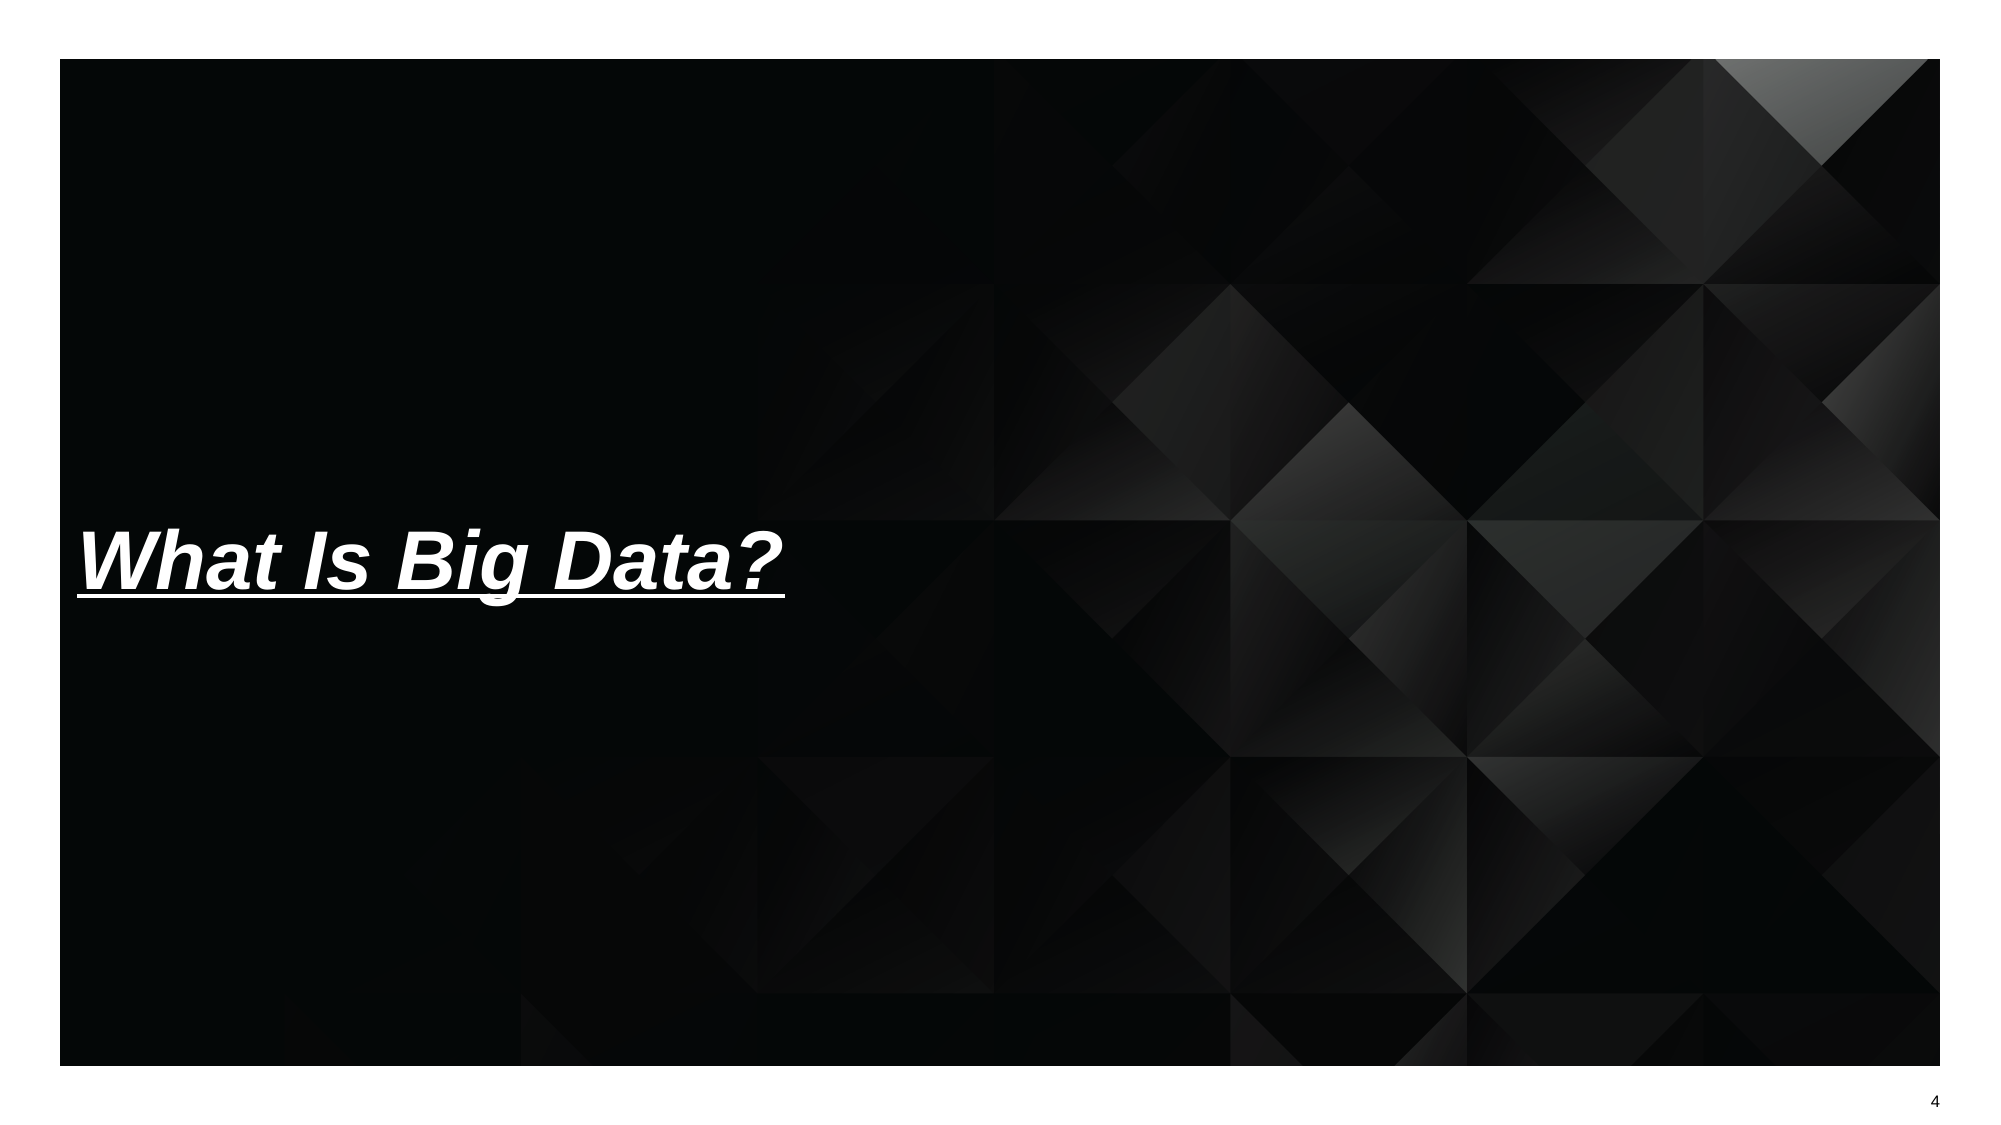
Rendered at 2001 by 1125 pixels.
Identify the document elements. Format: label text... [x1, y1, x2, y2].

title What Is Big Data? [62, 59, 1938, 1066]
slide_number 4 [1800, 1076, 2000, 1125]
